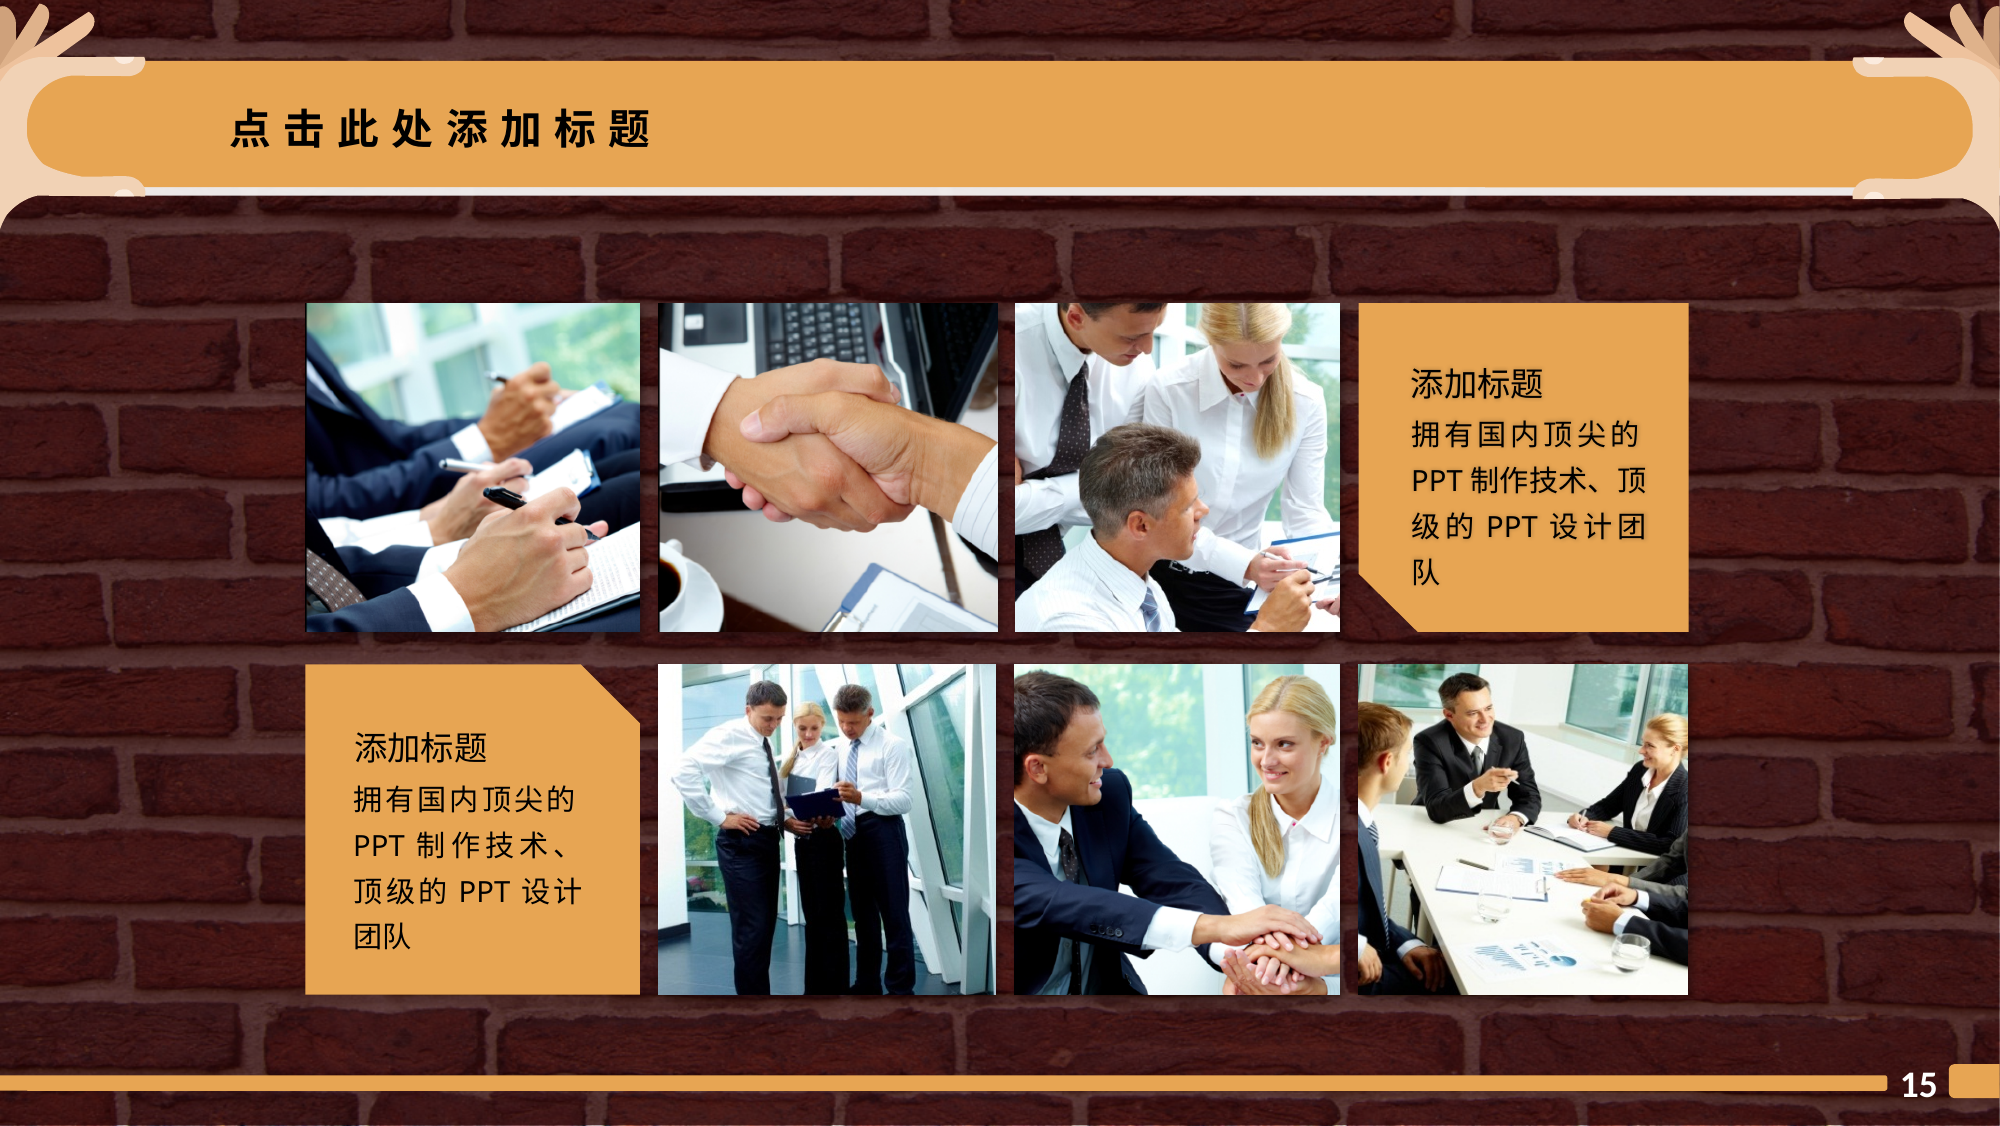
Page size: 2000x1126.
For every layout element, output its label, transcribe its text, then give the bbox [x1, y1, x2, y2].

picture [1014, 664, 1340, 995]
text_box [305, 664, 640, 995]
picture [1358, 664, 1688, 995]
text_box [0, 1052, 2000, 1114]
picture [658, 664, 996, 995]
picture [658, 303, 998, 632]
picture [305, 303, 640, 632]
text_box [1358, 303, 1689, 632]
text_box 点击此处添加标题 [214, 95, 745, 161]
picture [1015, 303, 1341, 632]
